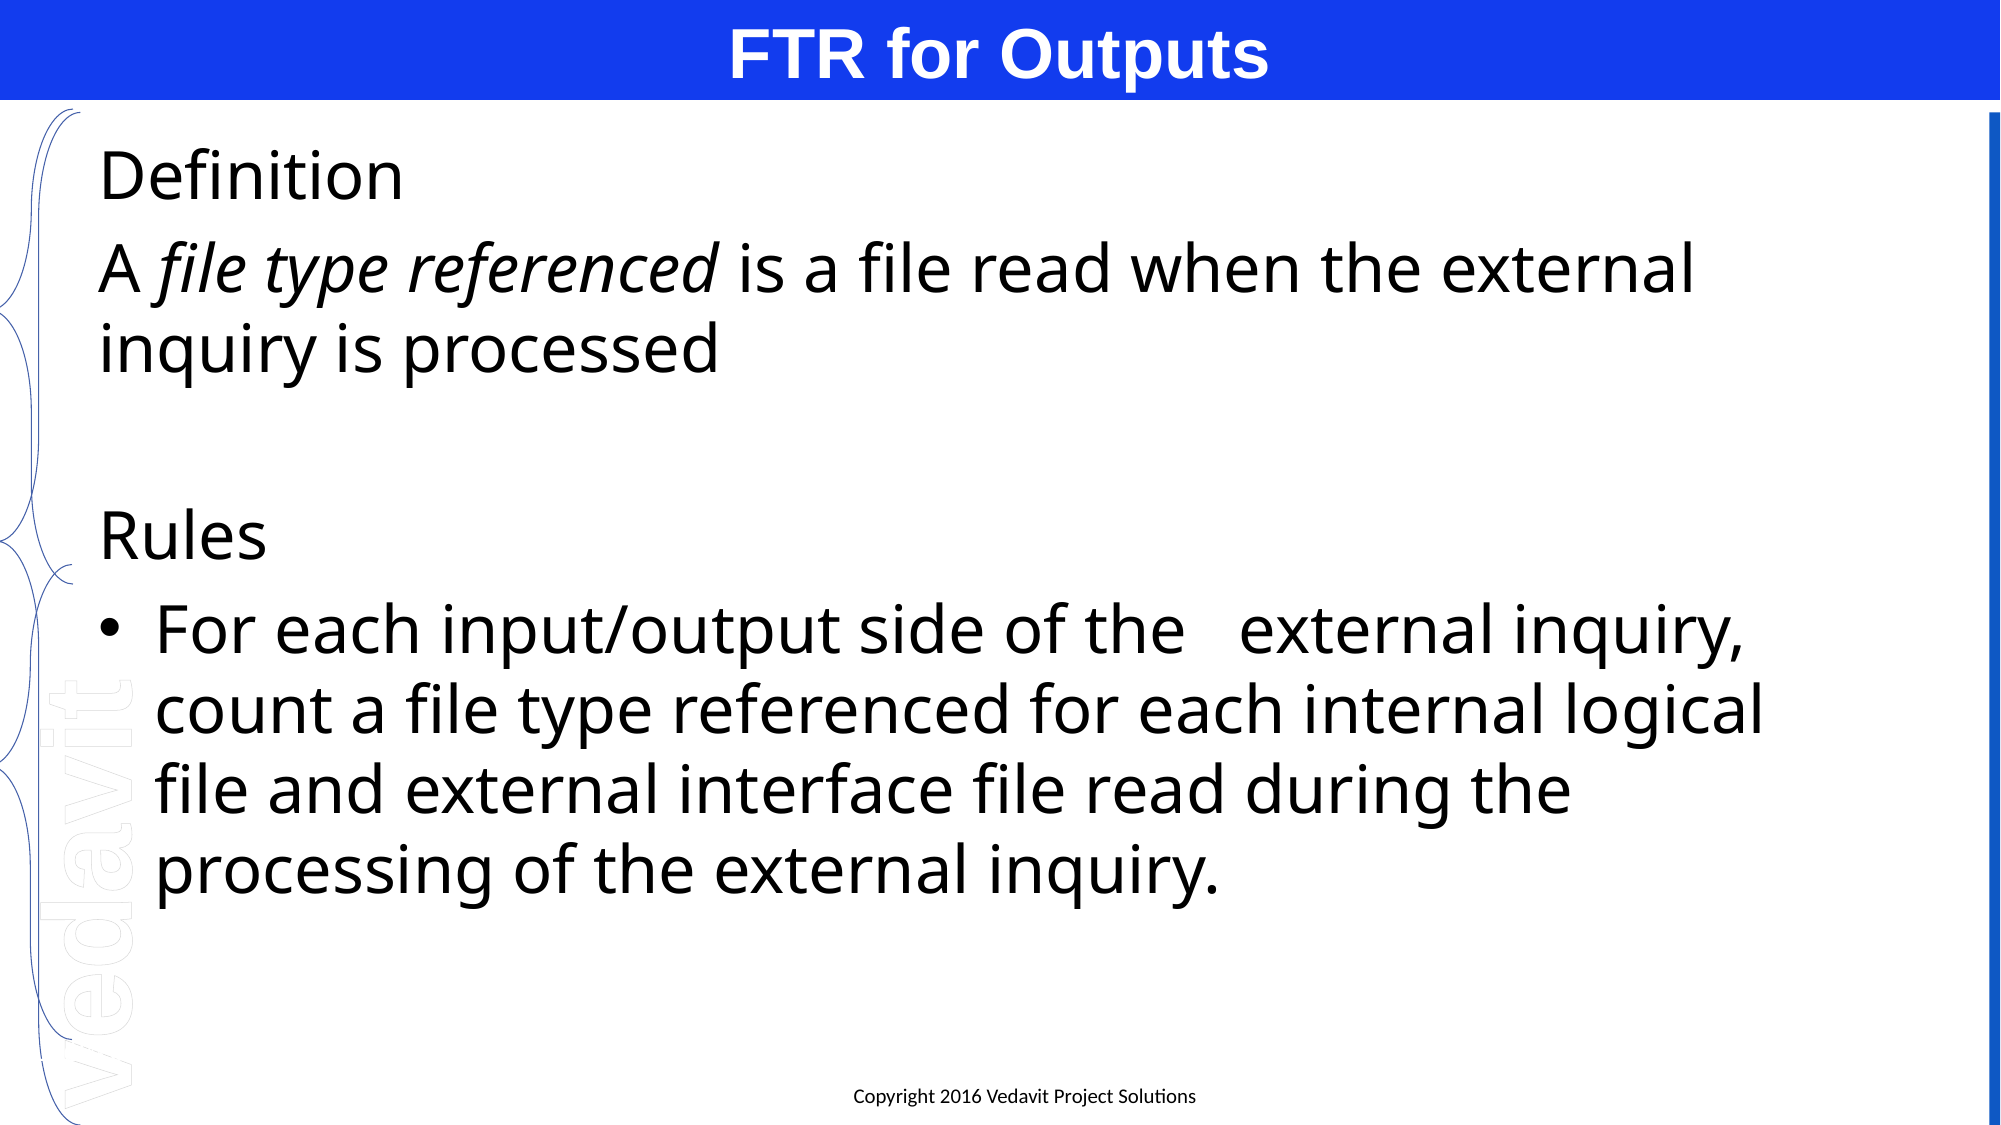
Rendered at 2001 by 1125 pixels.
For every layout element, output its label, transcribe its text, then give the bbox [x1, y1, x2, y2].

title FTR for Outputs [0, 0, 2000, 100]
list Definition A file type referenced is a file read when the external inquiry is processed Rules For each input/output side of the external inquiry, count a file type referenced for each internal logical file and external interface file read during the processing of the external inquiry. [83, 125, 1884, 975]
footer Slide # [0, 1025, 475, 1100]
